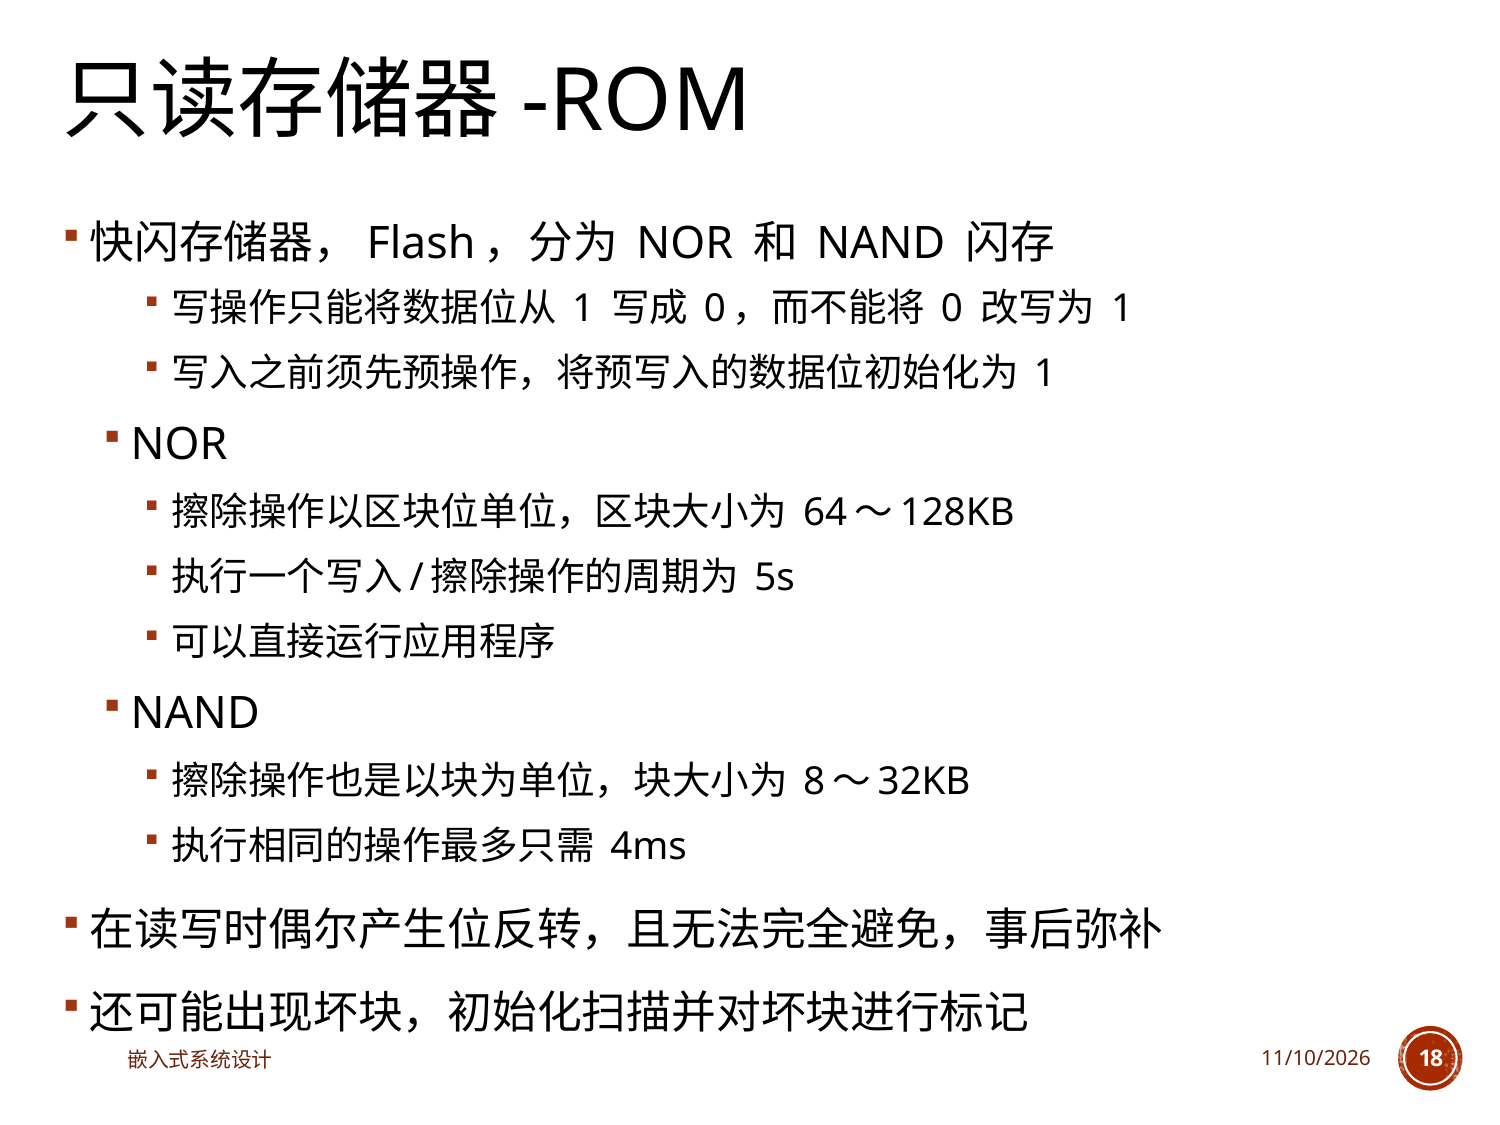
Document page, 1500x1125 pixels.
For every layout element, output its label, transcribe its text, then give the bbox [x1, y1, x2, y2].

title 只读存储器-ROM [47, 46, 1471, 159]
slide_number 18 [1391, 1028, 1471, 1089]
footer 嵌入式系统设计 [112, 1028, 891, 1089]
list 快闪存储器，Flash，分为 NOR 和 NAND 闪存 写操作只能将数据位从 1 写成 0，而不能将 0 改写为 1 写入之前须先预操作，将预写入的数据位初始化为 1 NOR 擦除操作以区块位单位，区块大小为 64～128KB 执行一个写入/擦除操作的周期为 5s 可以直接运行应用程序 NAND 擦除操作也是以块为单位，块大小为 8～32KB 执行相同的操作最多只需 4ms 在读写时偶尔产生位反转，且无法完全避免，事后弥补 还可能出现坏块，初始化扫描并对坏块进行标记 [47, 195, 1471, 1052]
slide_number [982, 1028, 1386, 1089]
